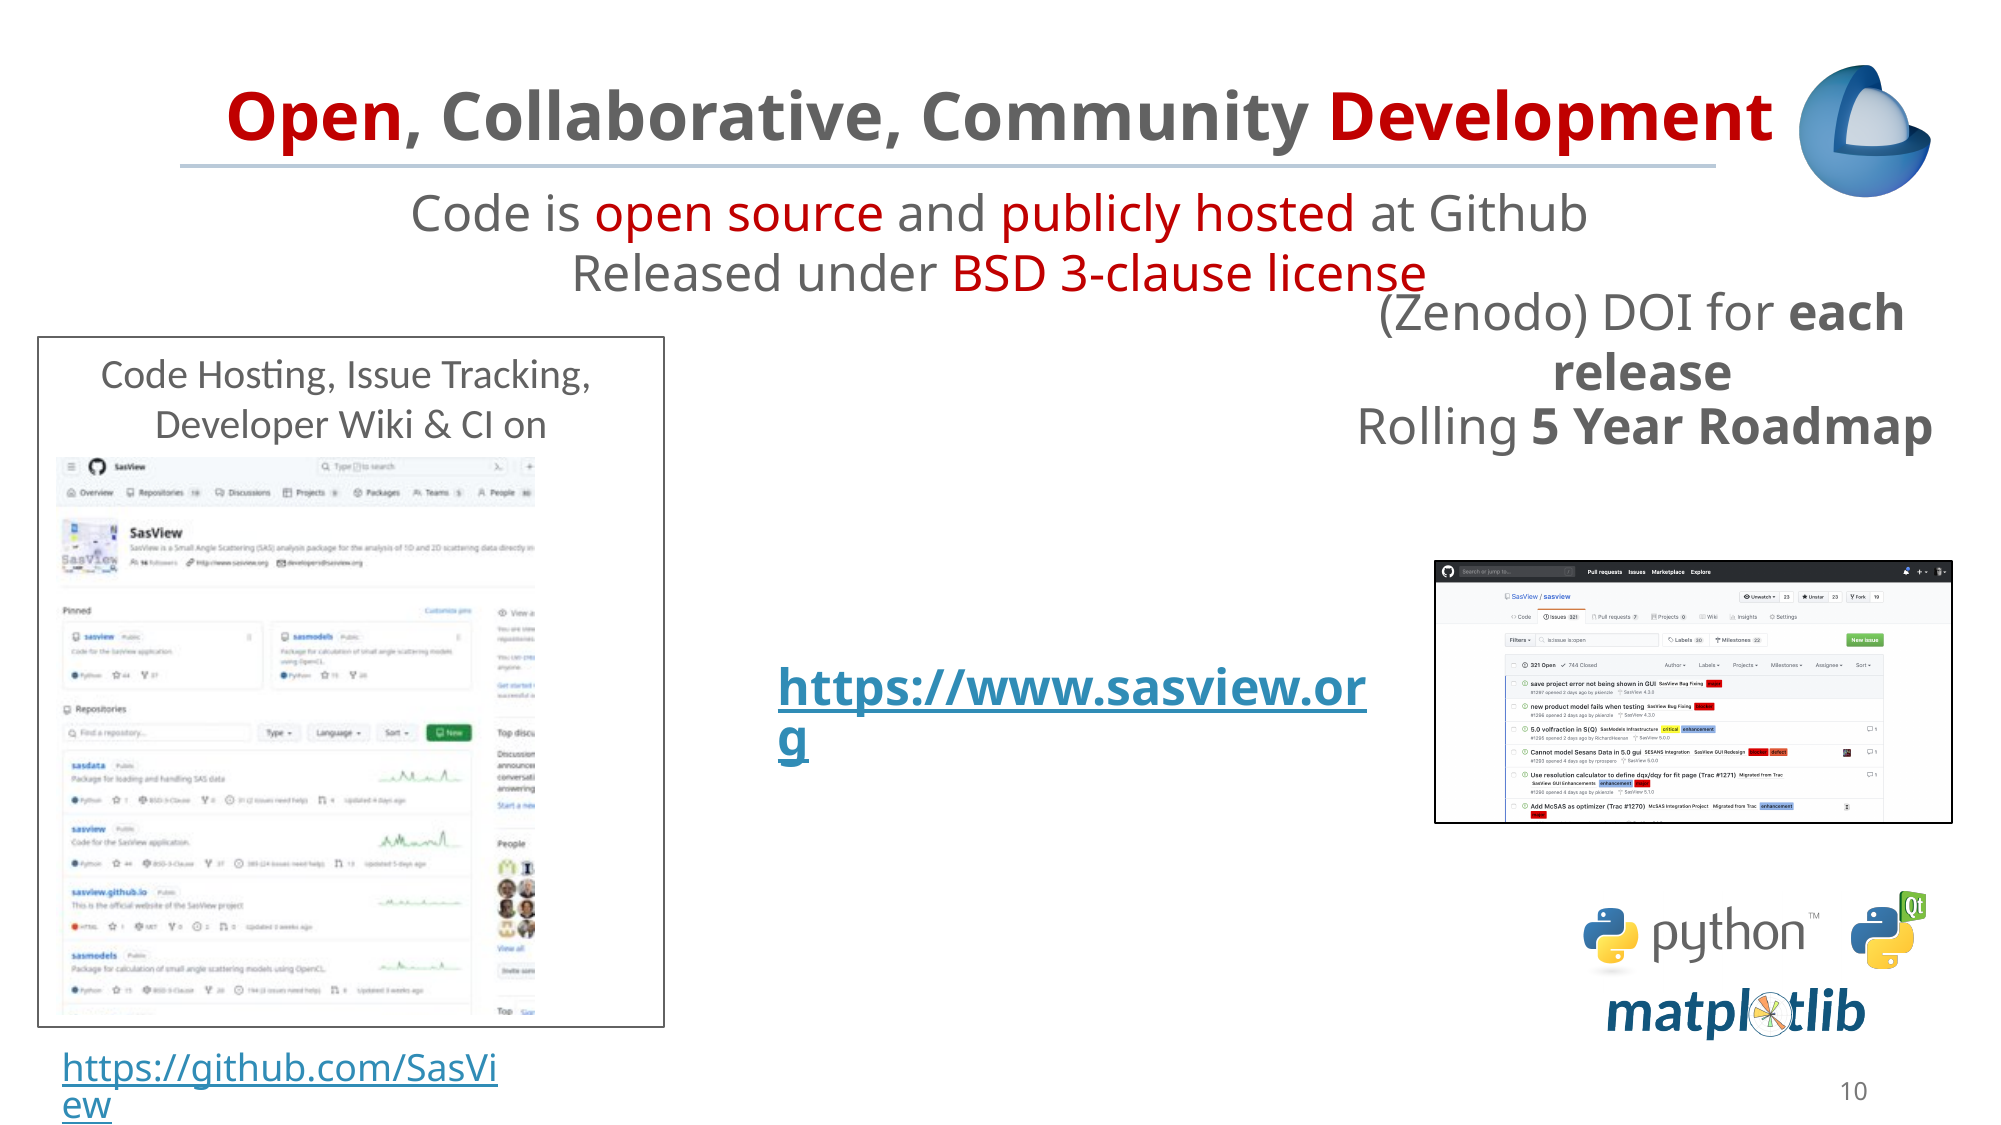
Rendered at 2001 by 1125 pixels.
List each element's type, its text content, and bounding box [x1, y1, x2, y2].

picture [46, 454, 536, 1015]
picture [1435, 561, 1952, 823]
picture [1795, 60, 1935, 200]
text_box https://github.com/SasView [0, 1038, 538, 1100]
text_box Code is open source and publicly hosted at Github Released under BSD 3-clause license [373, 185, 1626, 297]
slide_number 10 [1432, 1062, 1883, 1123]
text_box Code Hosting, Issue Tracking, Developer Wiki & CI on Public Github repos [38, 337, 665, 1027]
text_box Rolling 5 Year Roadmap [1339, 394, 1952, 455]
text_box Open, Collaborative, Community Development [215, 77, 1785, 150]
text_box https://www.sasview.org [666, 643, 1402, 736]
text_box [1544, 891, 1927, 1044]
text_box (Zenodo) DOI for each release [1297, 287, 1989, 394]
